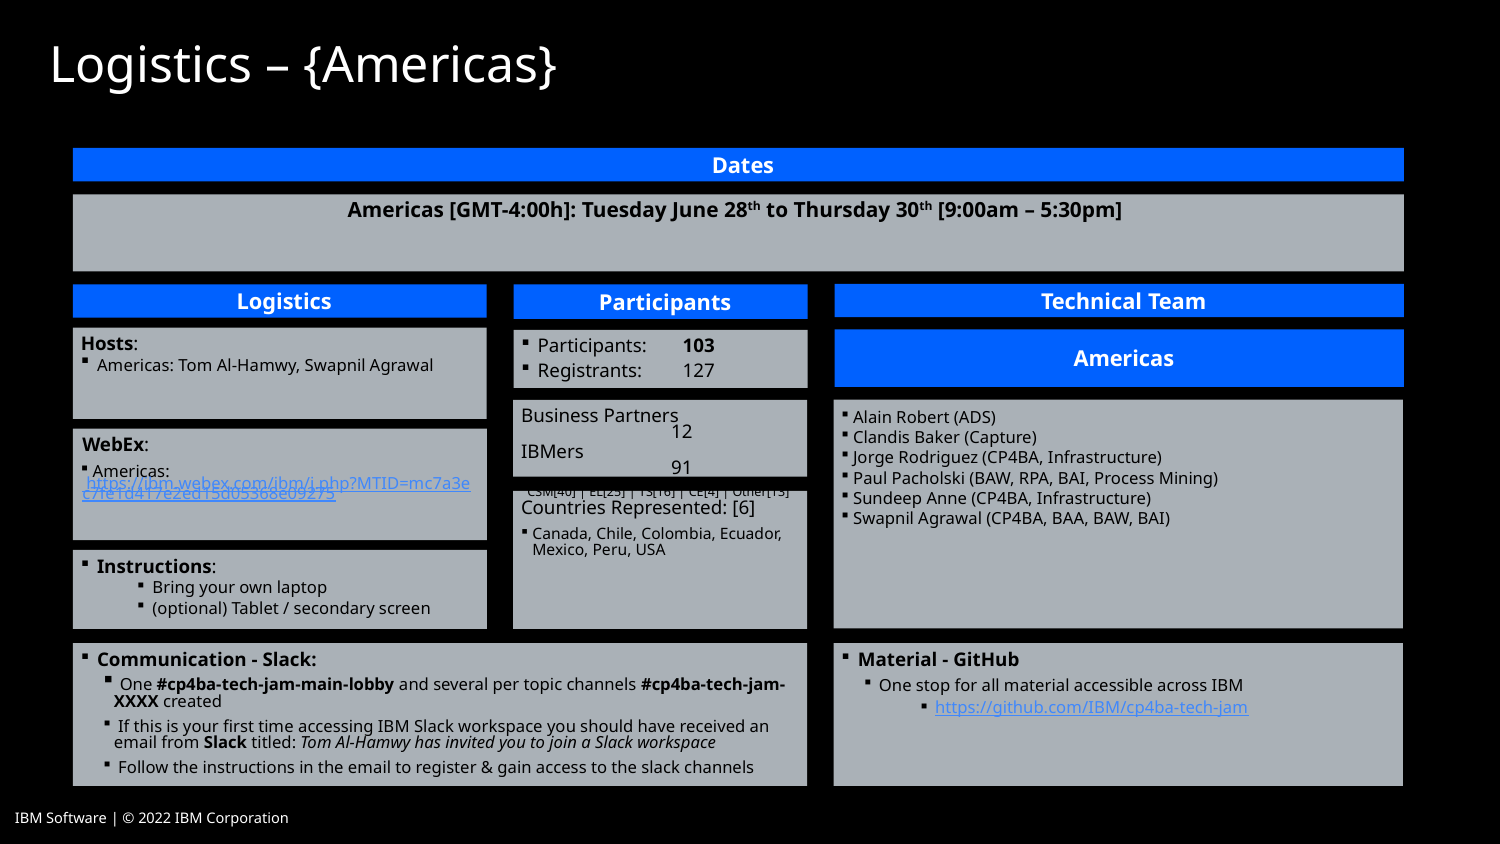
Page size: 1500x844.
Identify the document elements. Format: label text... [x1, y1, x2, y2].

text_box Alain Robert (ADS) Clandis Baker (Capture) Jorge Rodriguez (CP4BA, Infrastructure) Paul Pacholski (BAW, RPA, BAI, Process Mining) Sundeep Anne (CP4BA, Infrastructure) Swapnil Agrawal (CP4BA, BAA, BAW, BAI) [833, 399, 1403, 629]
text_box Countries Represented: [6] Canada, Chile, Colombia, Ecuador, Mexico, Peru, USA [513, 490, 808, 629]
text_box Americas [GMT-4:00h]: Tuesday June 28th to Thursday 30th [9:00am – 5:30pm] [72, 194, 1404, 272]
text_box WebEx: Americas: https://ibm.webex.com/ibm/j.php?MTID=mc7a3ec7fe1d417e2ed15d05368e09275 [72, 428, 487, 541]
text_box Participants [513, 284, 808, 319]
text_box Business Partners 12 IBMers 91 CSM[40] | EL[25] | TS[16] | CE[4] | Other[13] [513, 399, 808, 477]
text_box Logistics – {Americas} [34, 31, 956, 85]
text_box Material - GitHub One stop for all material accessible across IBM https://github.com/IBM/cp4ba-tech-jam [833, 643, 1403, 786]
text_box IBM Software | © 2022 IBM Corporation [0, 801, 675, 830]
text_box Technical Team [834, 283, 1404, 318]
text_box Communication - Slack: One #cp4ba-tech-jam-main-lobby and several per topic channels #cp4ba-tech-jam-XXXX created If this is your first time accessing IBM Slack workspace you should have received an email from Slack titled: Tom Al-Hamwy has invited you to join a Slack workspace Follow the instructions in the email to register & gain access to the slack channels [72, 643, 808, 786]
text_box Instructions: Bring your own laptop (optional) Tablet / secondary screen [72, 549, 487, 629]
text_box Dates [72, 147, 1404, 182]
text_box Hosts: Americas: Tom Al-Hamwy, Swapnil Agrawal [72, 327, 487, 419]
text_box Logistics [72, 284, 487, 318]
text_box Americas [834, 329, 1404, 387]
text_box Participants: 103 Registrants: 127 [513, 329, 808, 388]
